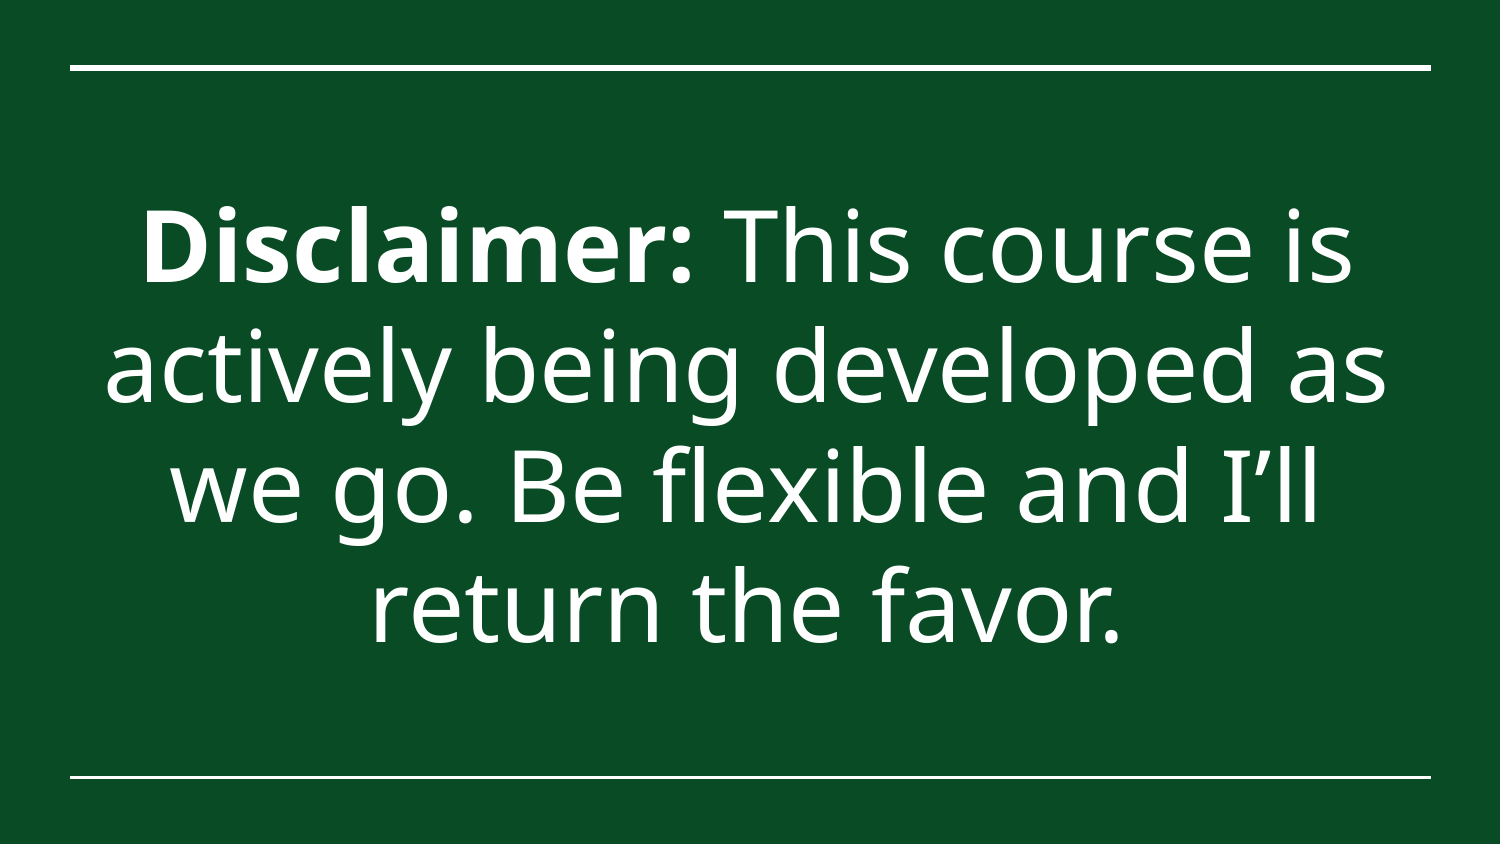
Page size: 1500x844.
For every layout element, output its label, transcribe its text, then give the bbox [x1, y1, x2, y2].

title Disclaimer: This course is actively being developed as we go. Be flexible and I’ll return the favor. [66, 296, 1428, 550]
